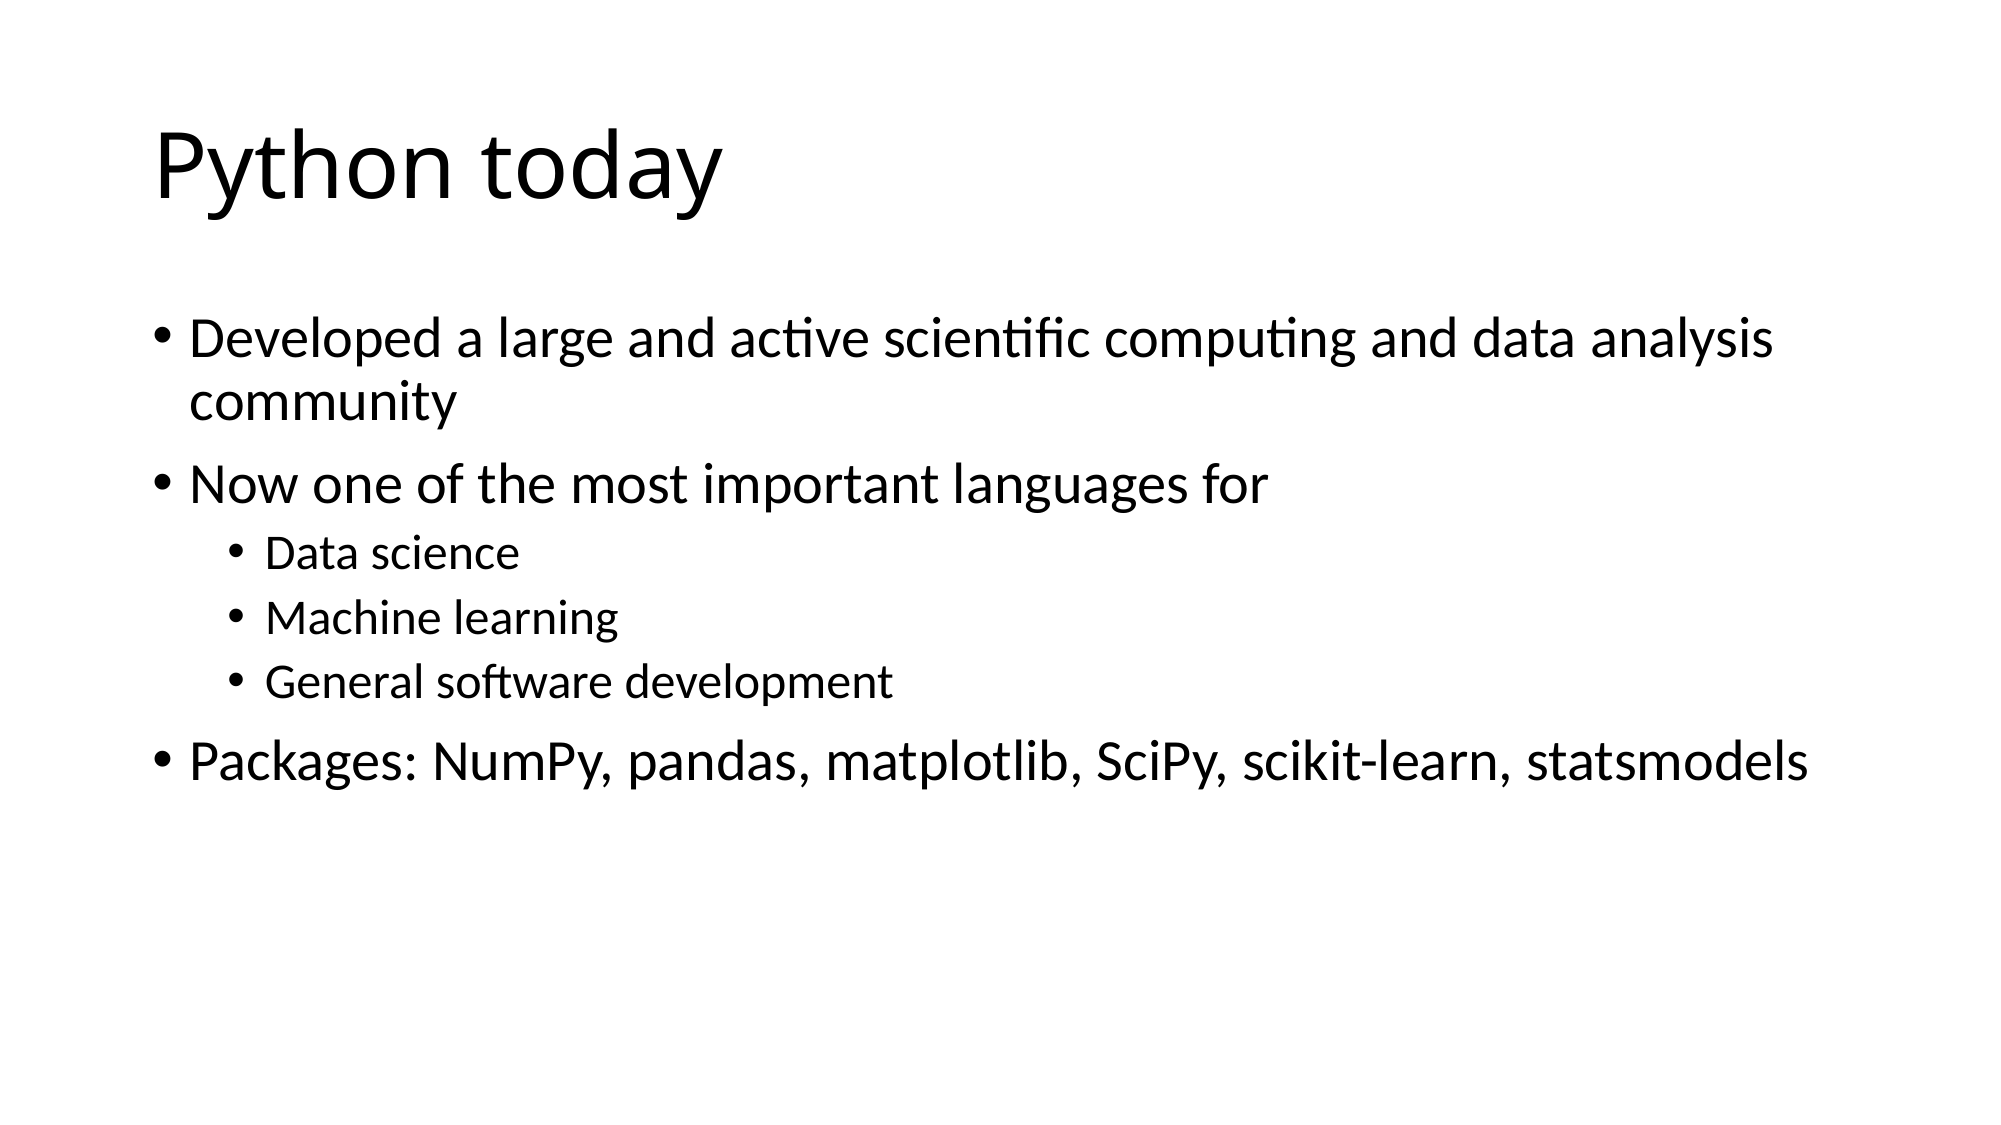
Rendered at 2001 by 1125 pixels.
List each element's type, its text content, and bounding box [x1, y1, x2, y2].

list Developed a large and active scientific computing and data analysis community Now one of the most important languages for Data science Machine learning General software development Packages: NumPy, pandas, matplotlib, SciPy, scikit-learn, statsmodels [137, 299, 1863, 1014]
title Python today [137, 59, 1863, 278]
